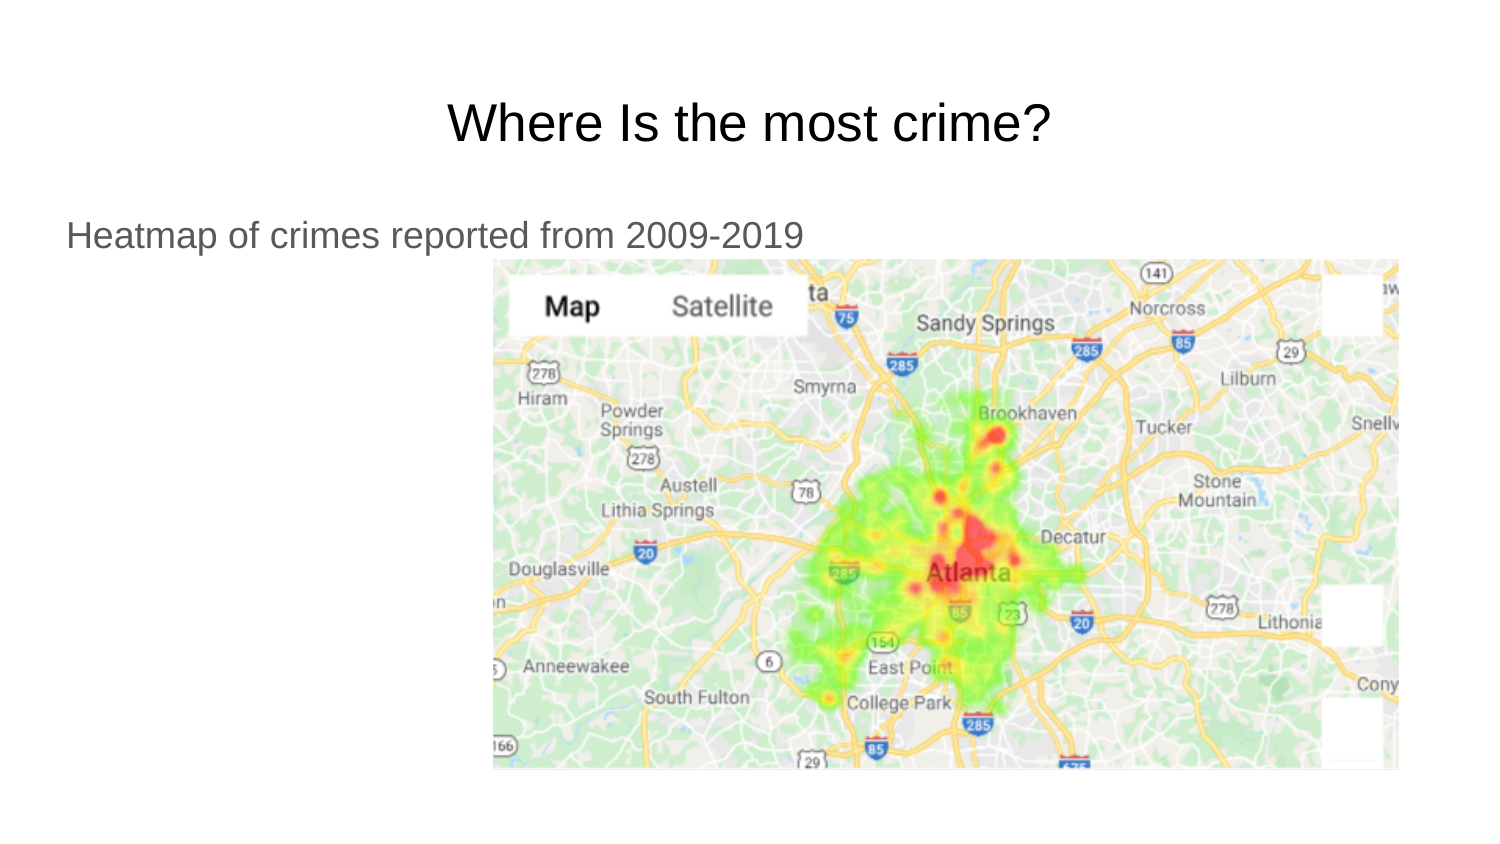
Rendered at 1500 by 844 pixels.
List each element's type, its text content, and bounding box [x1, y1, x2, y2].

list Heatmap of crimes reported from 2009-2019 [51, 189, 1449, 750]
picture [493, 259, 1399, 844]
title Where Is the most crime? [51, 72, 1449, 167]
